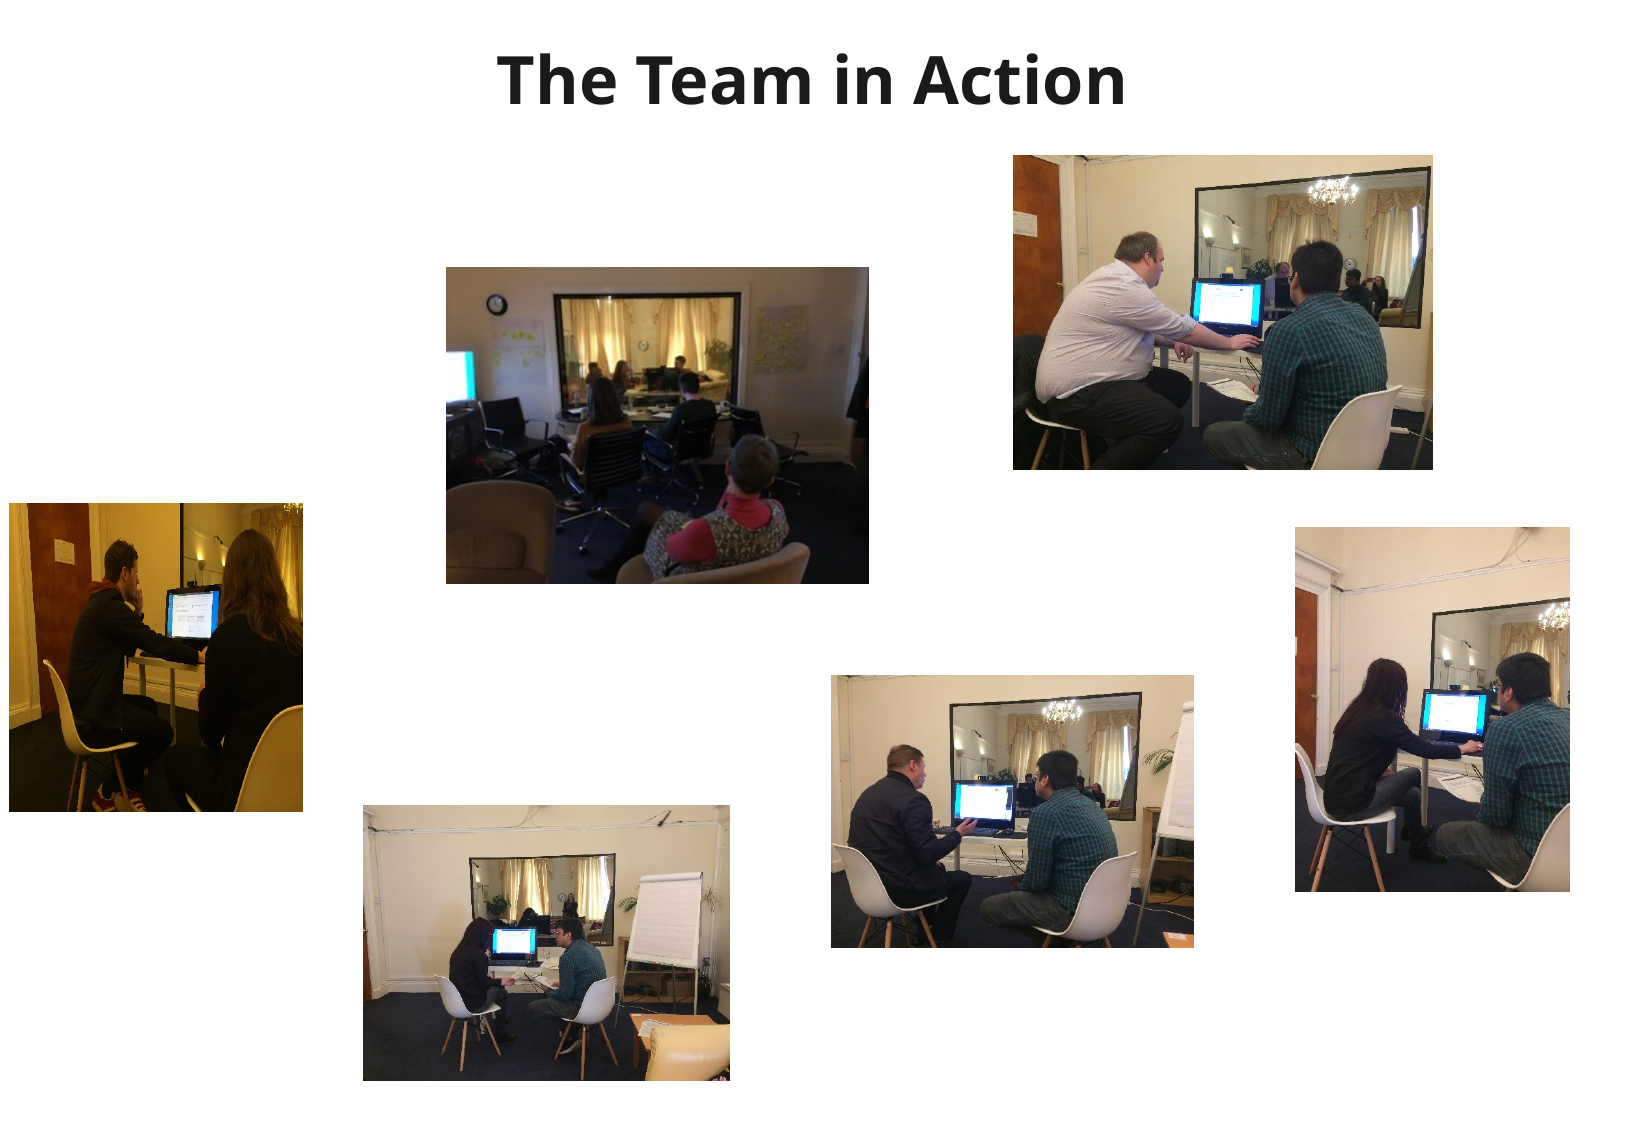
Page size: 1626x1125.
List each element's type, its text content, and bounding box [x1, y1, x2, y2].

picture [362, 805, 730, 1081]
picture [1013, 155, 1433, 471]
picture [1295, 526, 1570, 893]
picture [446, 266, 869, 585]
text_box The Team in Action [0, 30, 1625, 126]
picture [9, 503, 303, 812]
picture [831, 675, 1195, 948]
